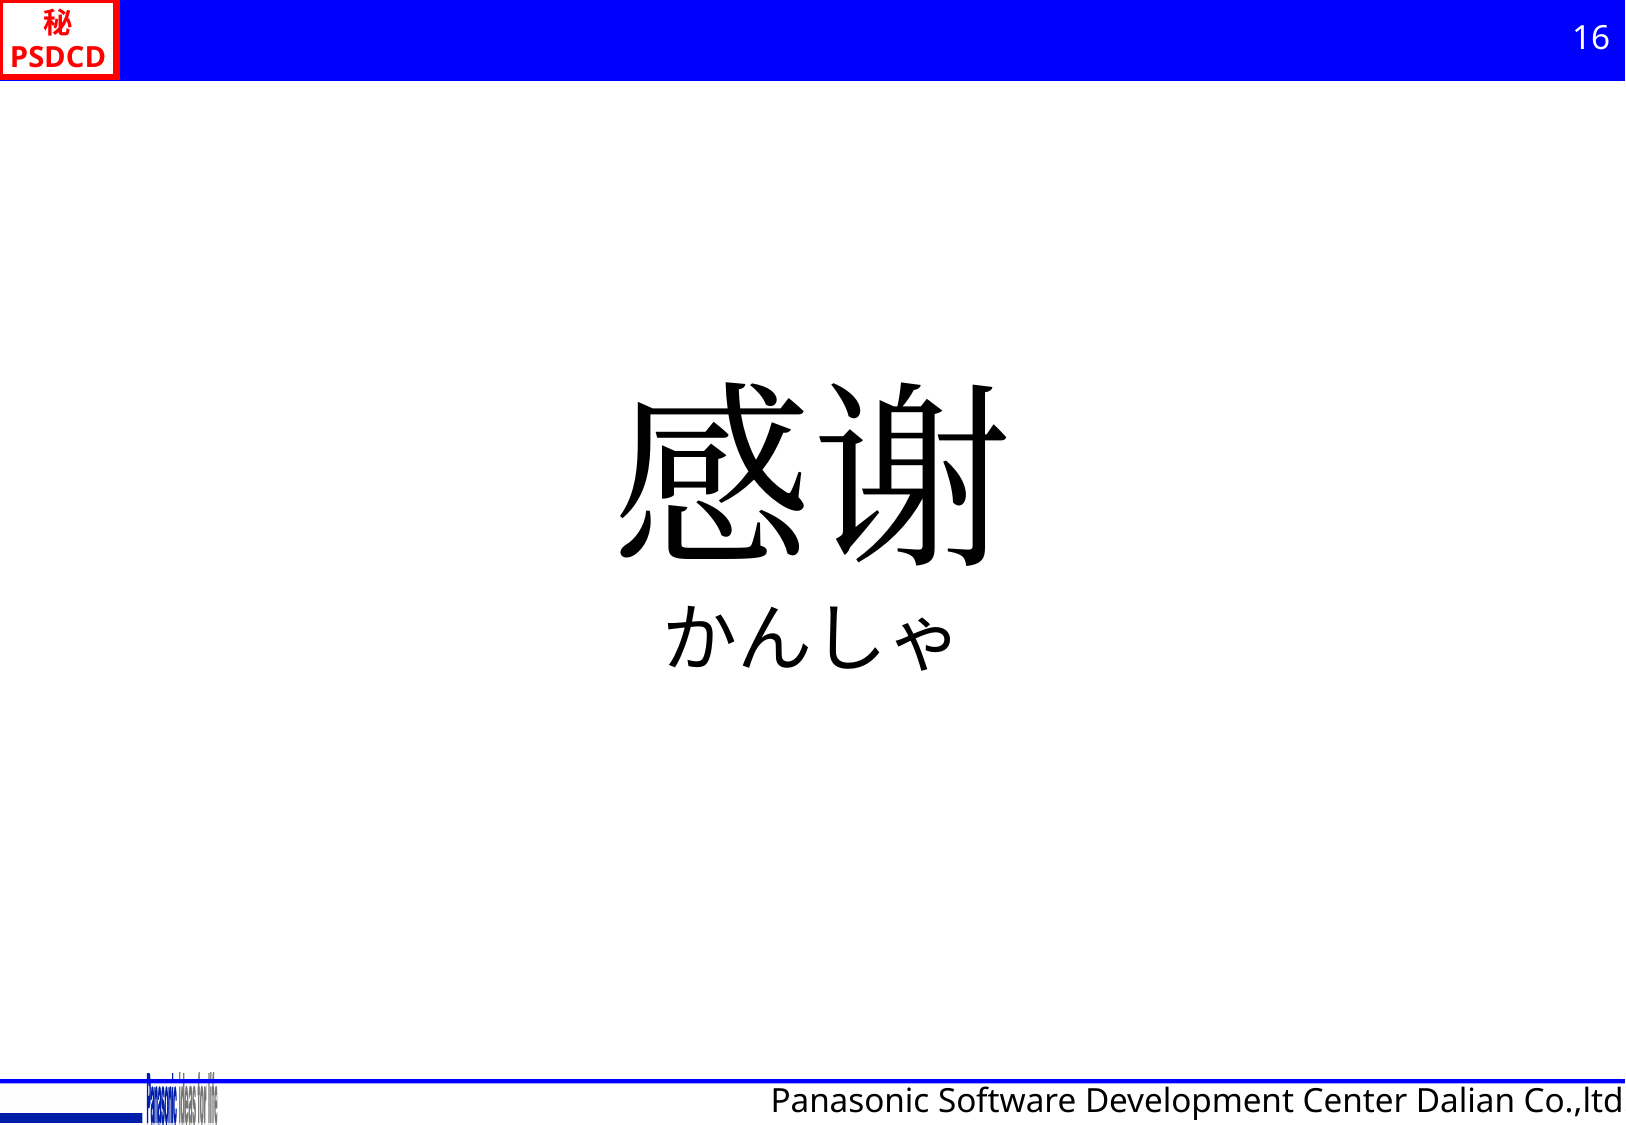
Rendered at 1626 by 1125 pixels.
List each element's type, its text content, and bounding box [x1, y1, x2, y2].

slide_number 16 [1275, 0, 1625, 79]
text_box 感谢 かんしゃ [386, 343, 1239, 688]
